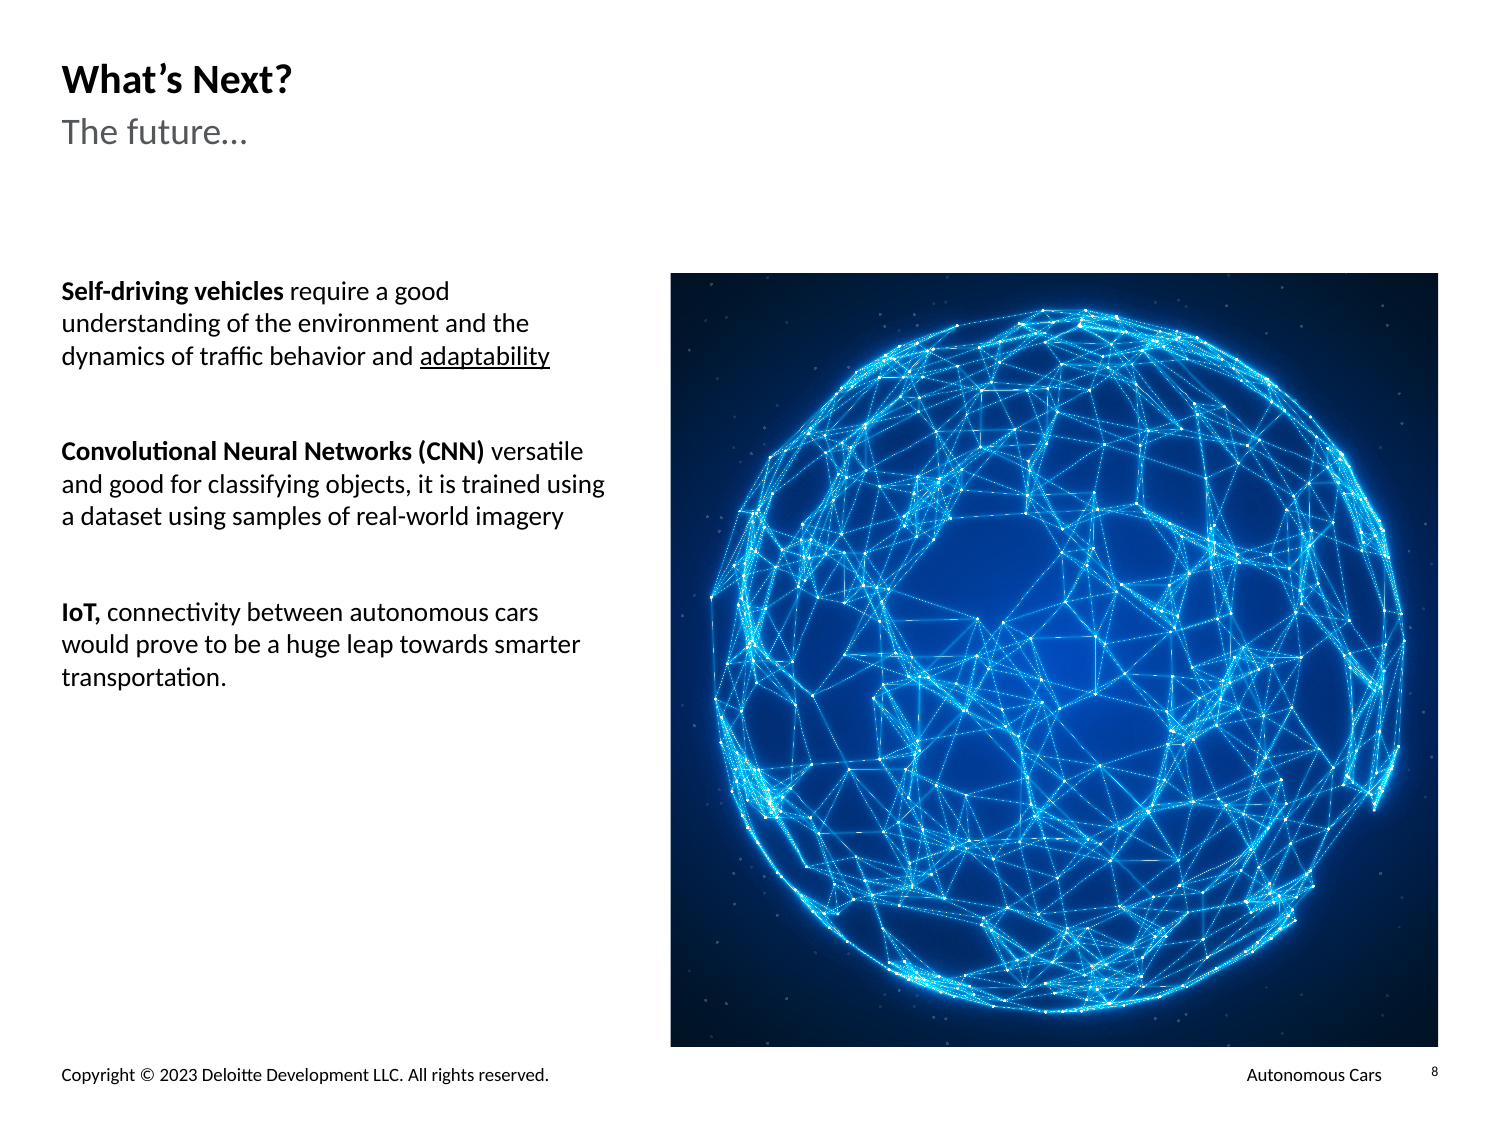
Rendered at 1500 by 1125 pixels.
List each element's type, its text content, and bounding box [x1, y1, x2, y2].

title What’s Next? [61, 52, 1439, 107]
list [670, 272, 1439, 1048]
list Self-driving vehicles require a good understanding of the environment and the dynamics of traffic behavior and adaptability Convolutional Neural Networks (CNN) versatile and good for classifying objects, it is trained using a dataset using samples of real-world imagery IoT, connectivity between autonomous cars would prove to be a huge leap towards smarter transportation. [61, 273, 607, 1047]
list The future… [61, 107, 1439, 232]
